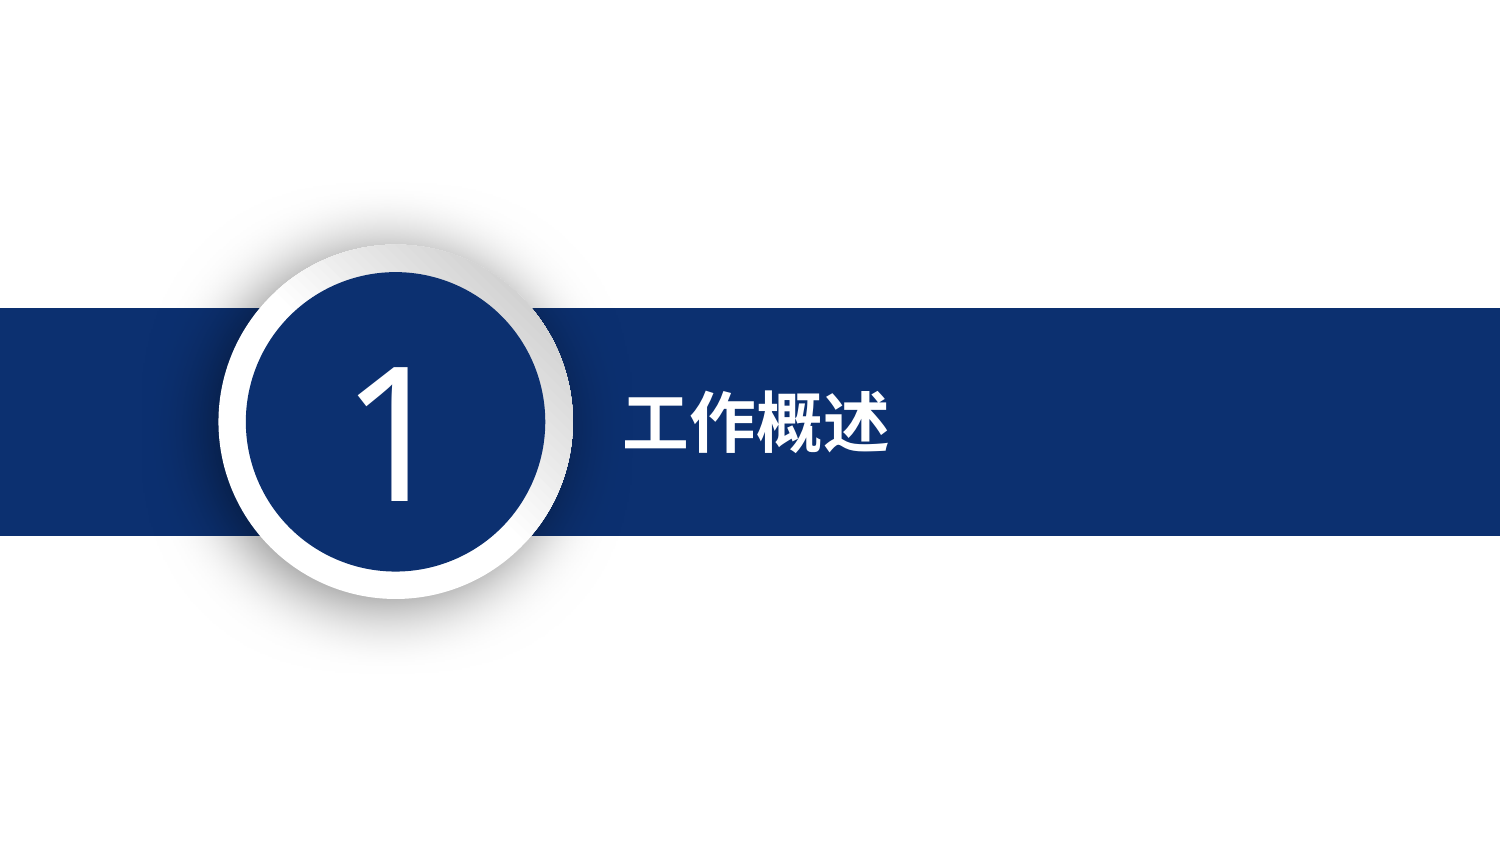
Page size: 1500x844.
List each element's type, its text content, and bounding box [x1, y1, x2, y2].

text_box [218, 244, 574, 600]
text_box [581, 308, 1500, 536]
text_box [0, 308, 196, 536]
text_box 工作概述 [608, 373, 905, 469]
